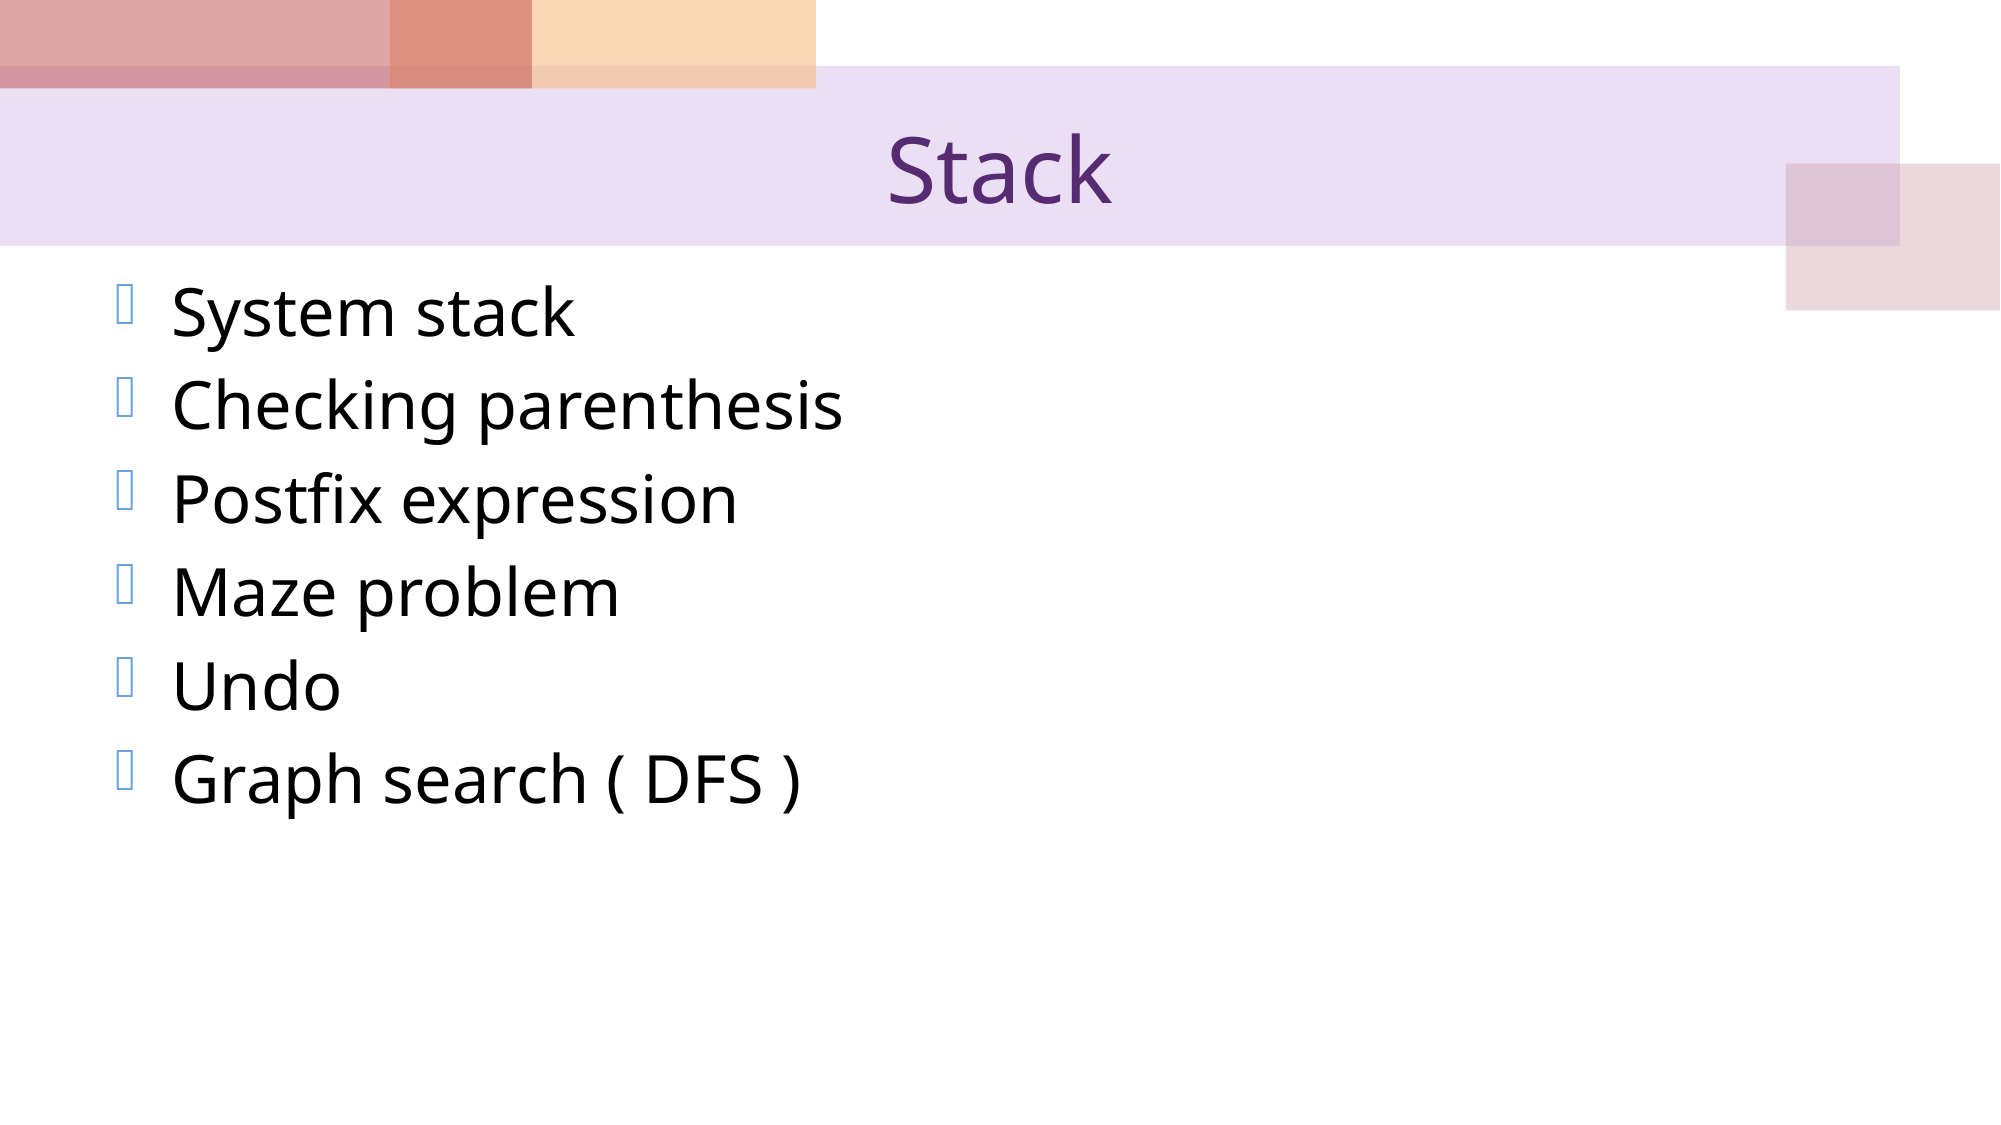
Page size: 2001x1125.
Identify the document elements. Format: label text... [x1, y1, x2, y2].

list System stack Checking parenthesis Postfix expression Maze problem Undo Graph search ( DFS ) [99, 262, 1900, 1005]
title Stack [99, 88, 1900, 246]
